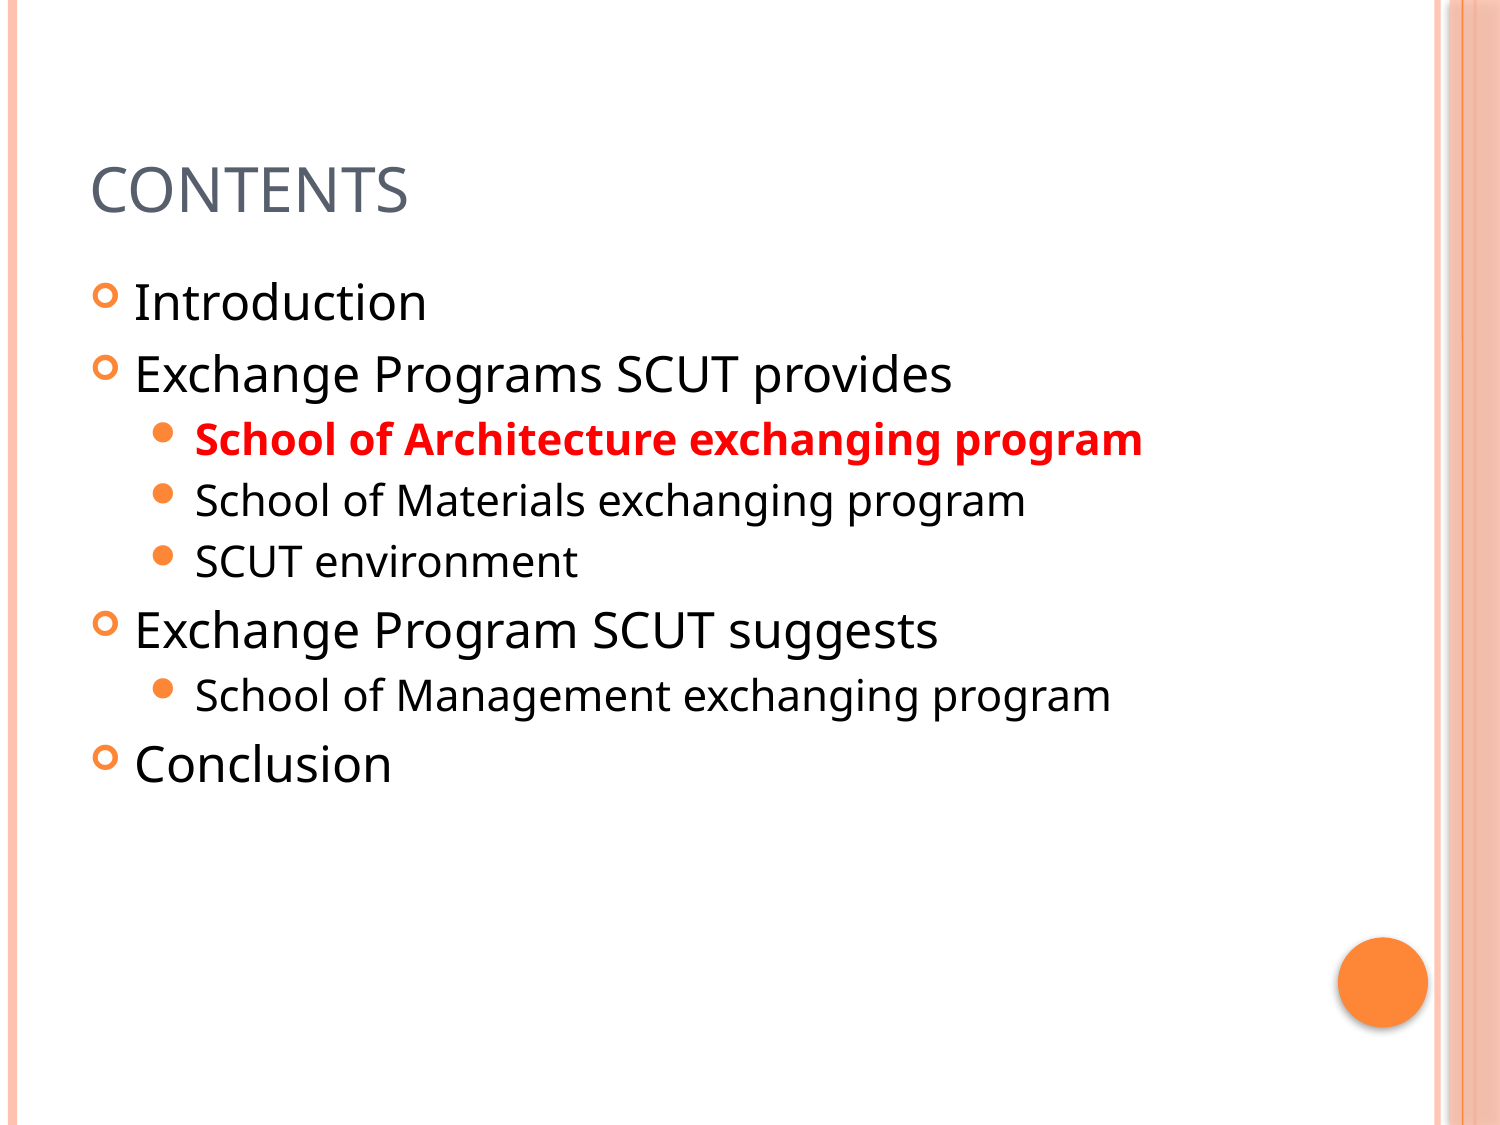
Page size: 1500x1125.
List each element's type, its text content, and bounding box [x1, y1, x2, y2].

list Introduction Exchange Programs SCUT provides School of Architecture exchanging program School of Materials exchanging program SCUT environment Exchange Program SCUT suggests School of Management exchanging program Conclusion [75, 262, 1300, 1062]
title CONTENTS [75, 45, 1300, 233]
